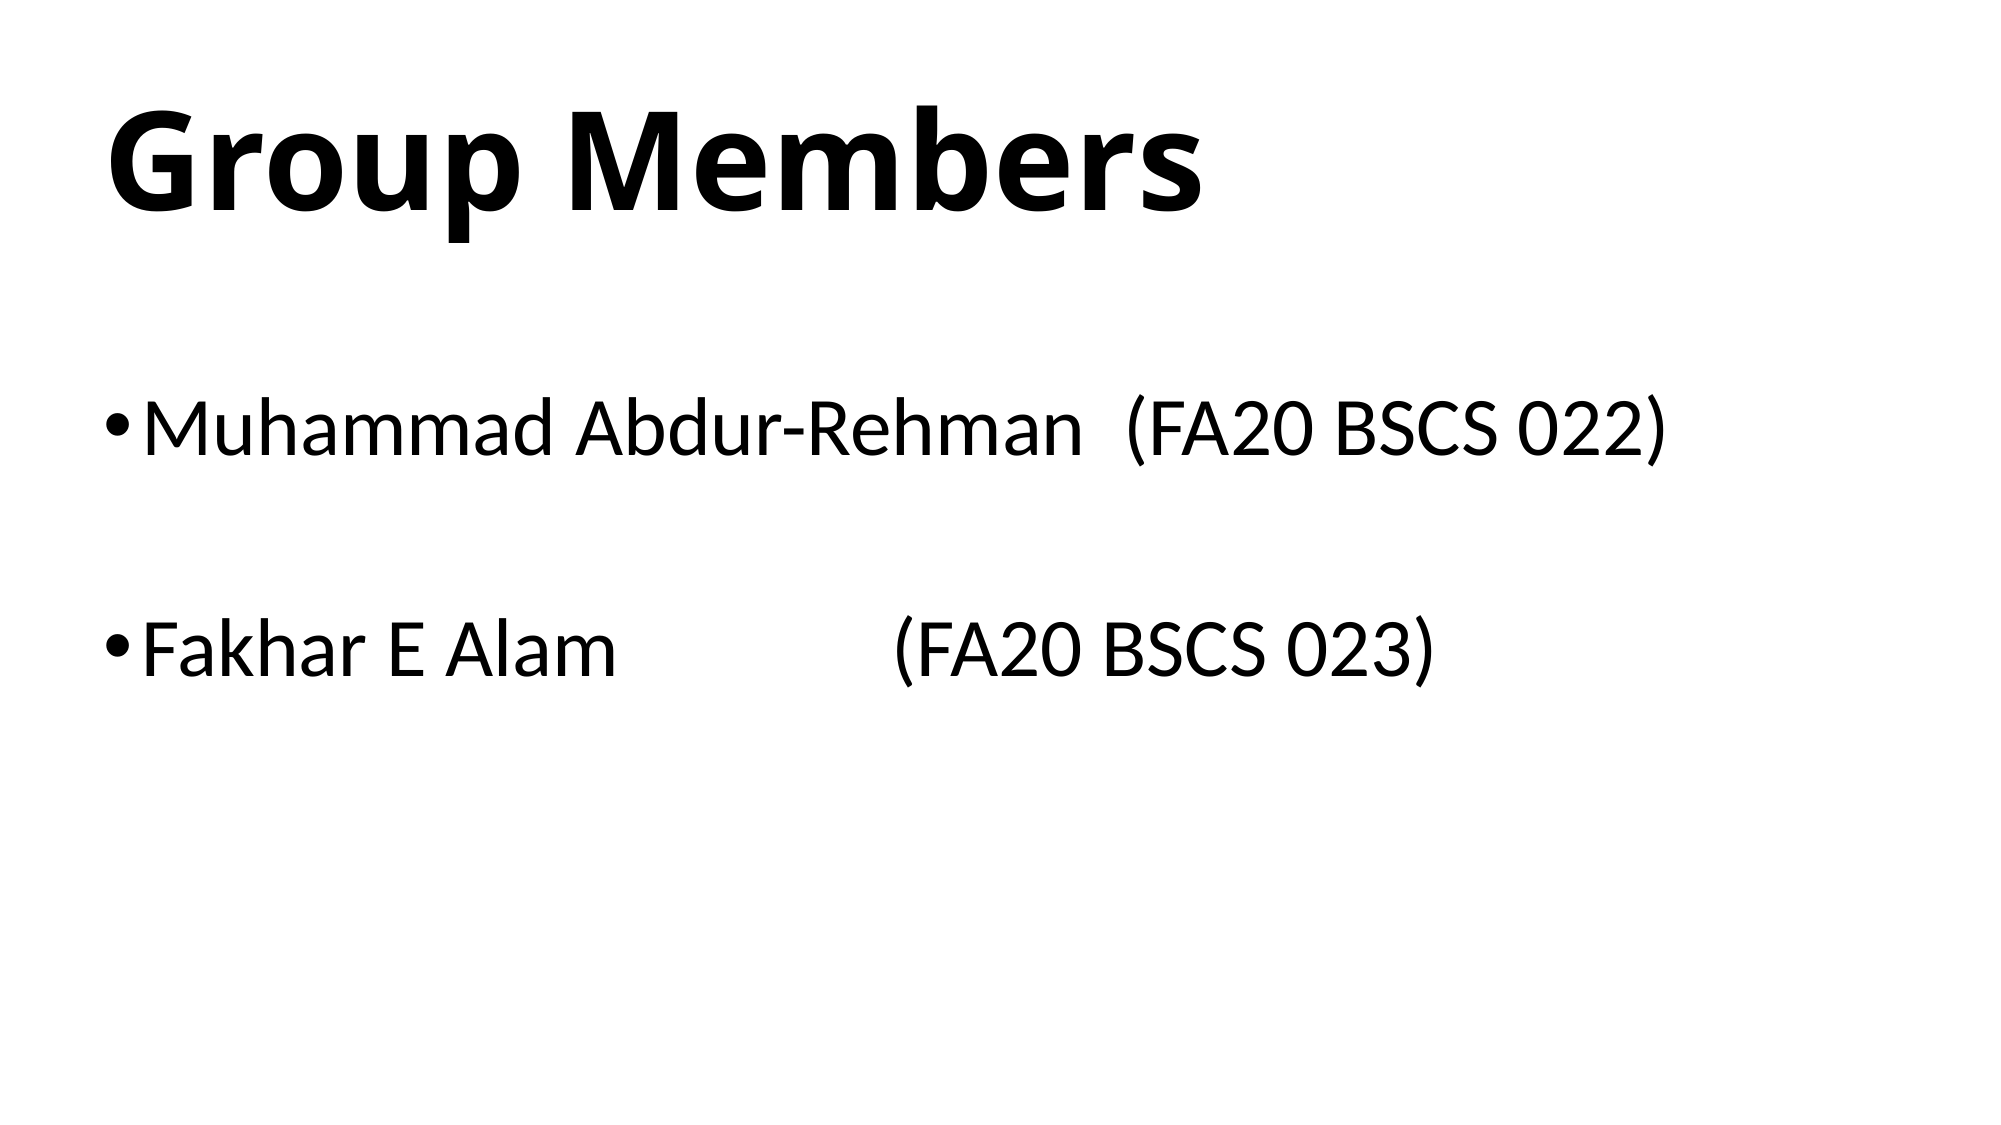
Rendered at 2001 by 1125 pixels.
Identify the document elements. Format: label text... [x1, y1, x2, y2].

title Group Members [88, 56, 1814, 275]
list Muhammad Abdur-Rehman (FA20 BSCS 022) Fakhar E Alam (FA20 BSCS 023) [88, 375, 1814, 1090]
